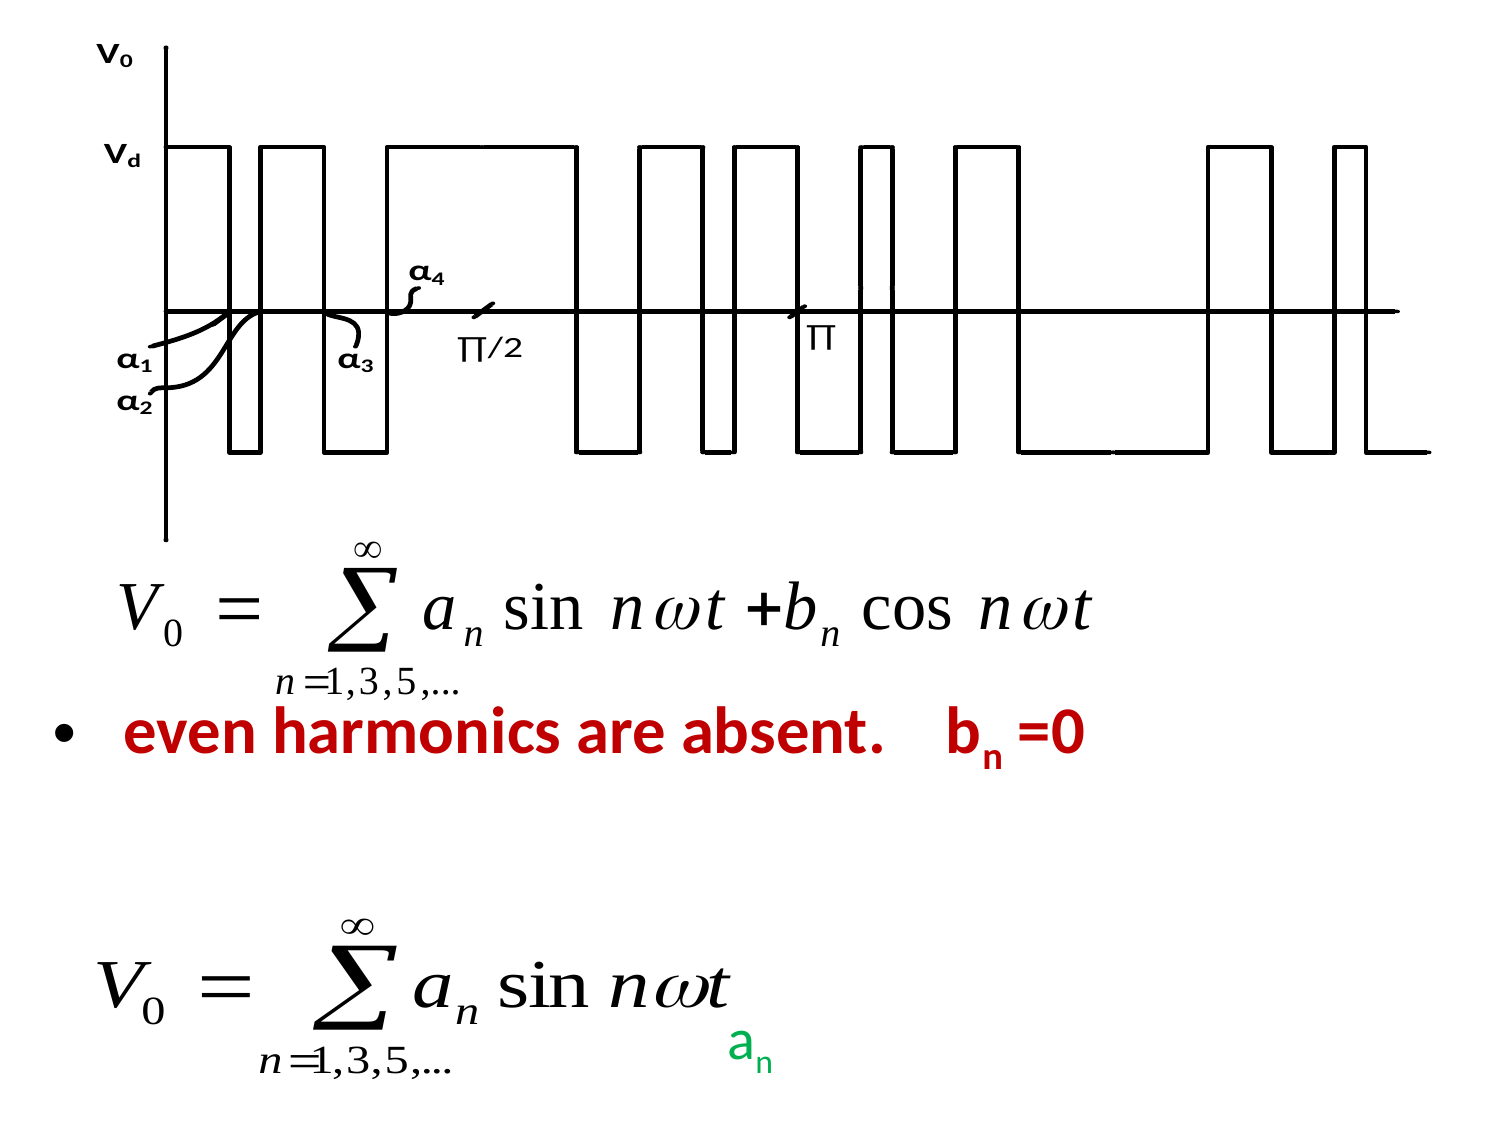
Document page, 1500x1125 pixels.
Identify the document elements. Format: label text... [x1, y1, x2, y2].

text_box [88, 893, 752, 1094]
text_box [111, 514, 1113, 716]
list even harmonics are absent. bn =0 [37, 24, 1425, 1063]
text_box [76, 30, 1435, 545]
